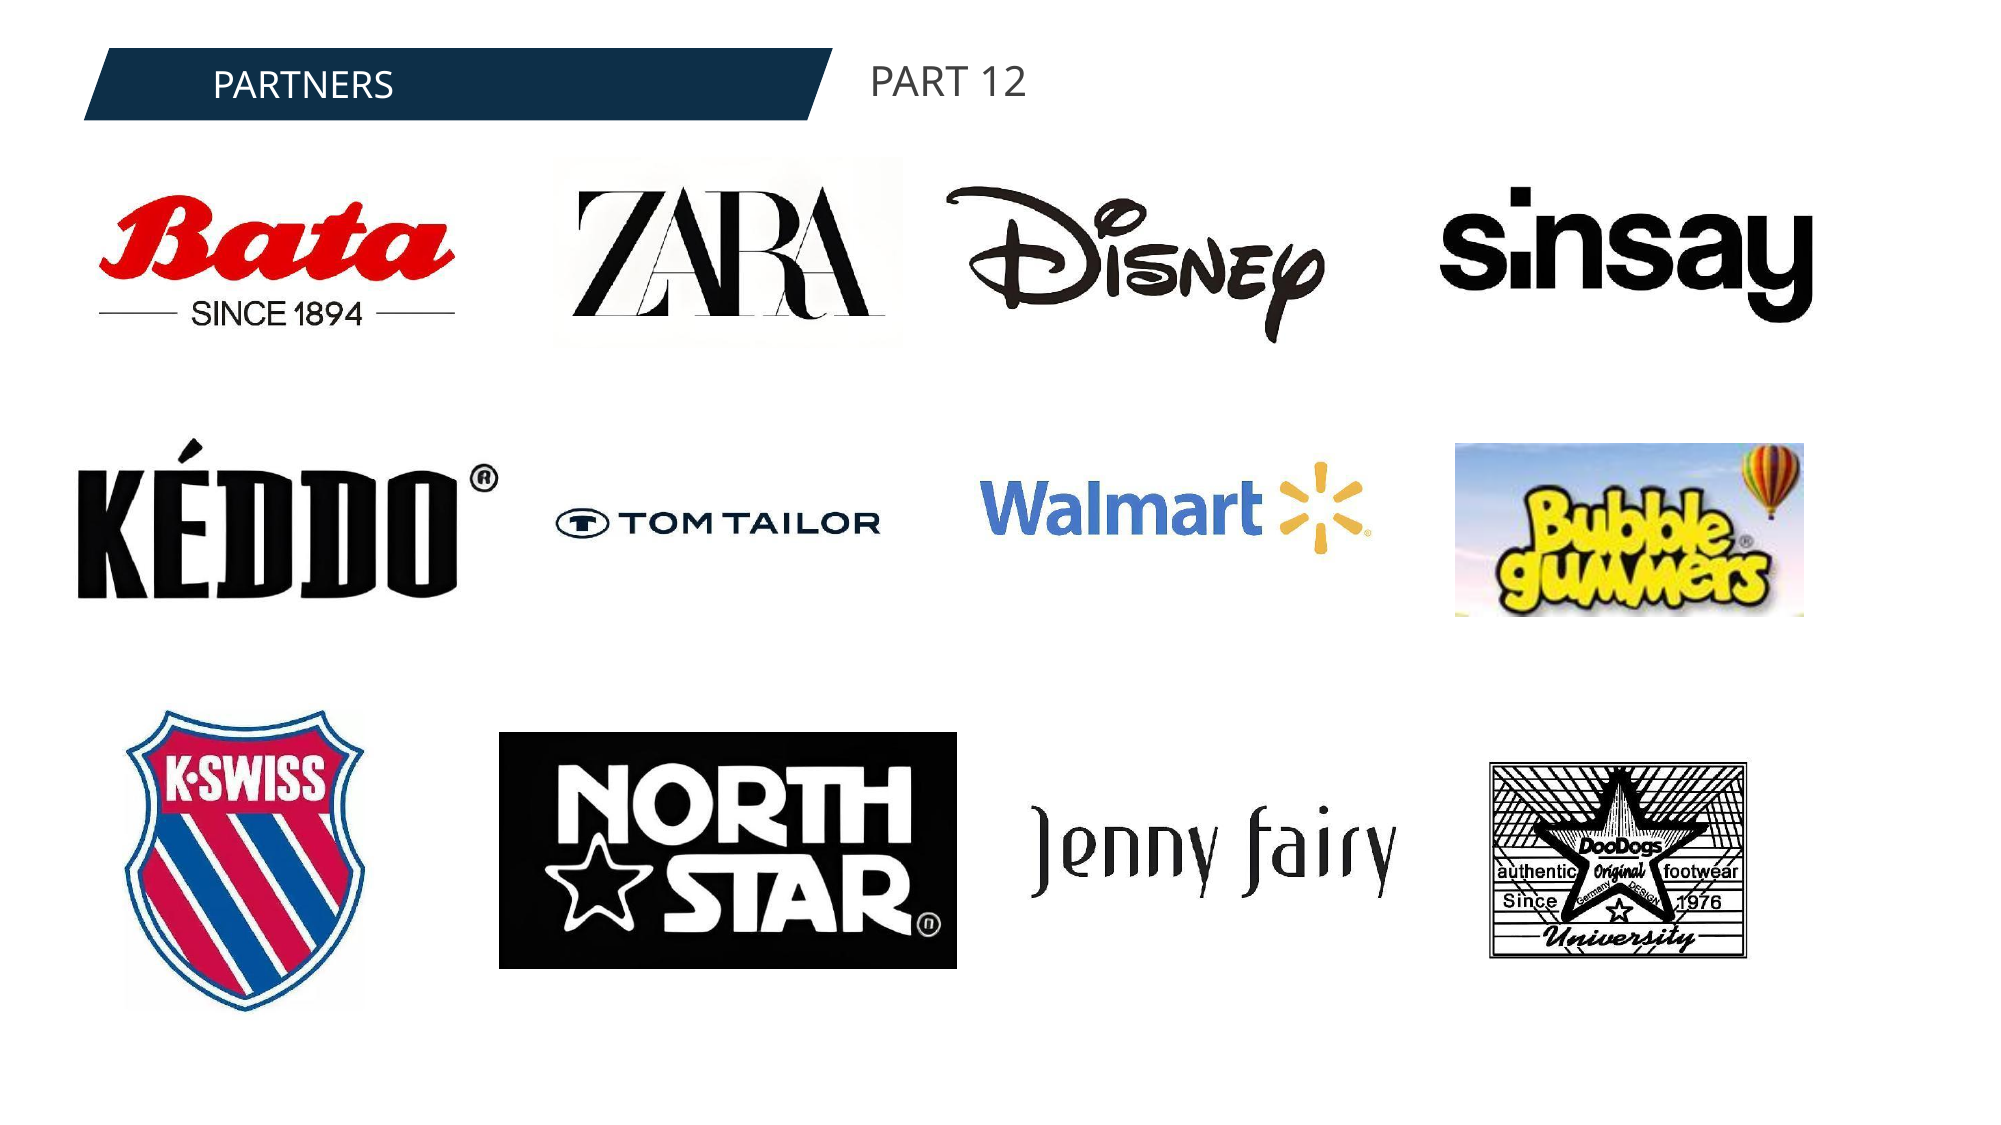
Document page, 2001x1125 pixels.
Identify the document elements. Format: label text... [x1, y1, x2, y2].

picture [974, 409, 1375, 593]
text_box PARTNERS [83, 53, 991, 114]
picture [46, 406, 523, 635]
picture [1455, 443, 1804, 617]
picture [1431, 125, 1827, 386]
picture [553, 157, 903, 348]
text_box [82, 114, 811, 122]
text_box PART 12 [854, 46, 1094, 112]
picture [499, 732, 957, 969]
picture [1021, 746, 1408, 934]
picture [94, 148, 457, 391]
picture [936, 157, 1337, 356]
picture [553, 444, 881, 617]
picture [1483, 746, 1753, 969]
picture [111, 692, 382, 1023]
text_box [106, 47, 835, 53]
